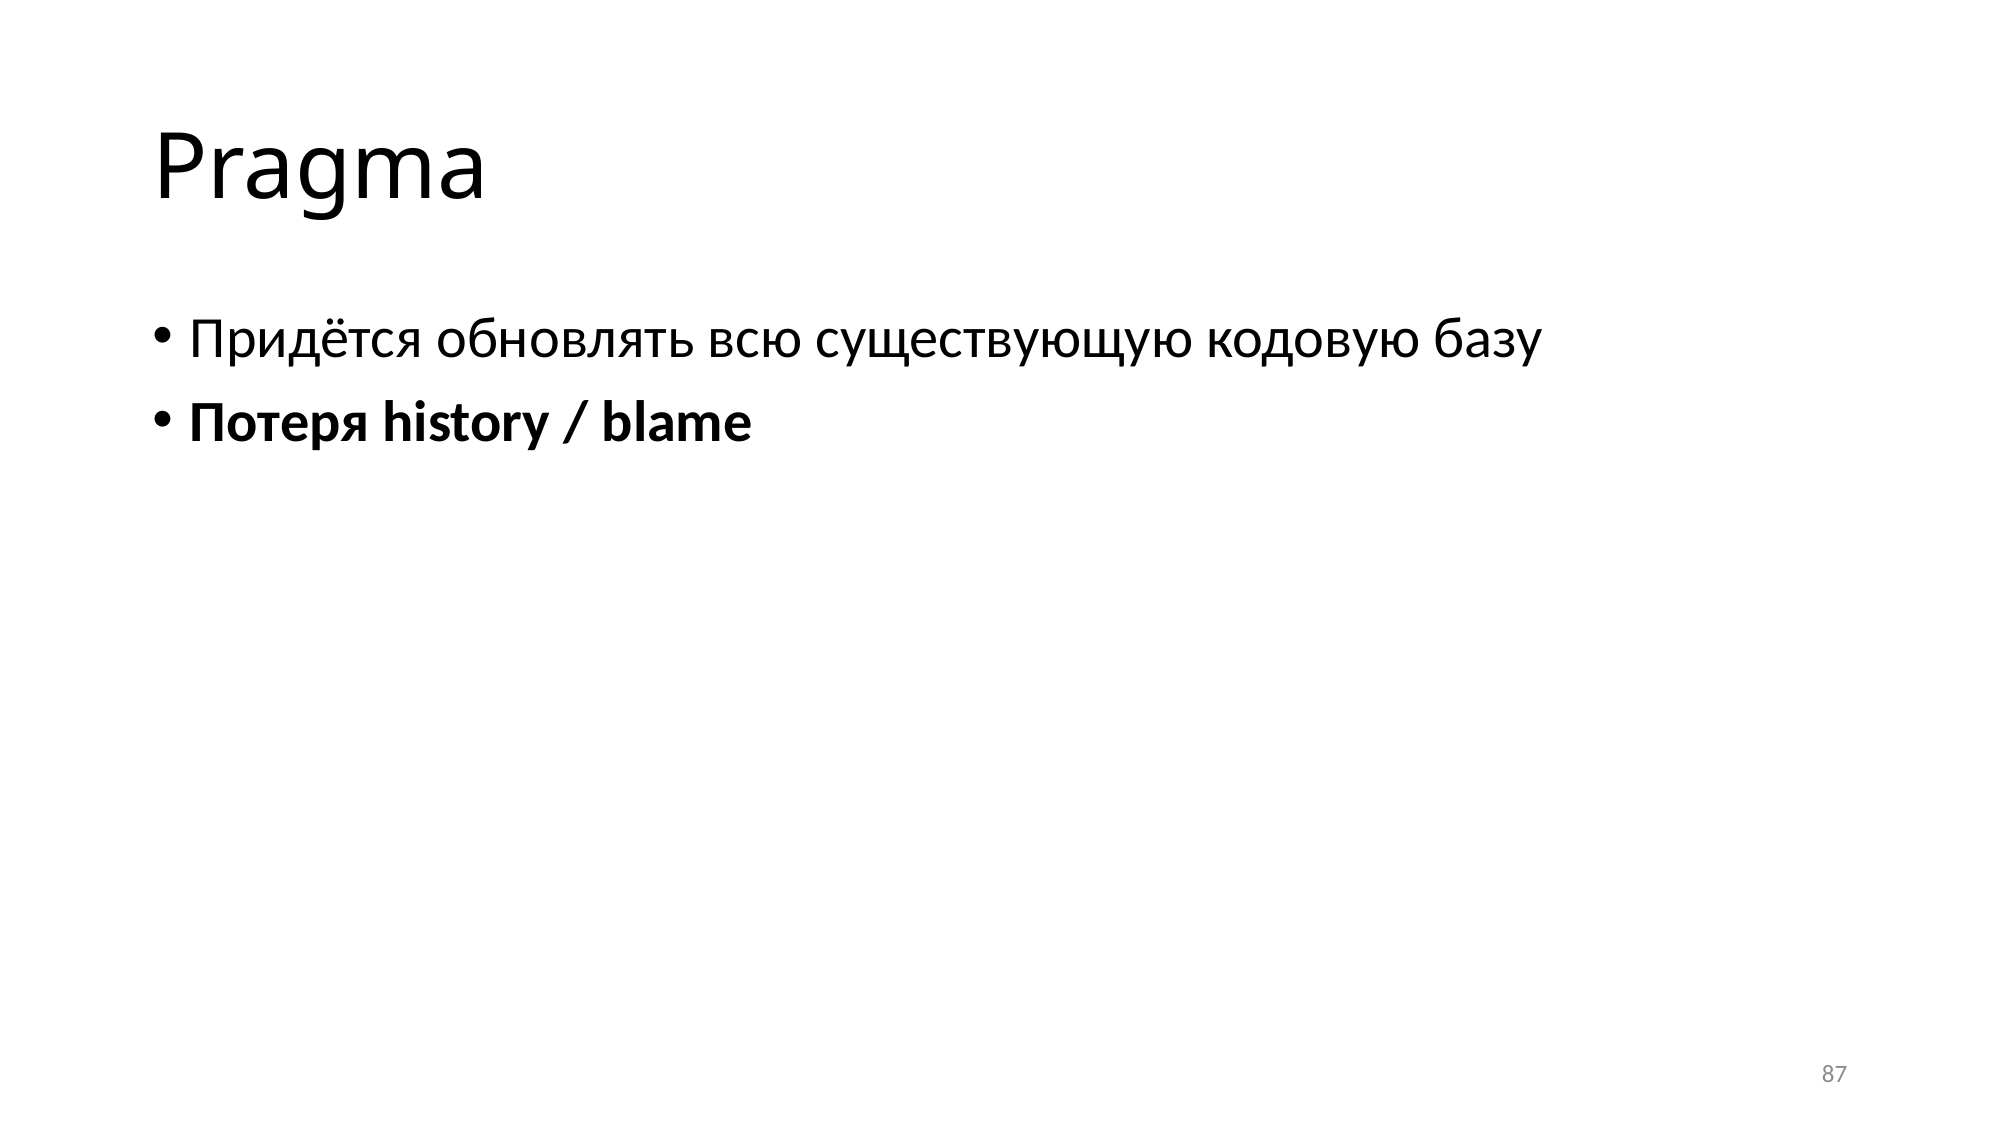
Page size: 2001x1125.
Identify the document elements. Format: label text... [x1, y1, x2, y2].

title Pragma [137, 59, 1863, 278]
slide_number 87 [1412, 1042, 1863, 1103]
list Придётся обновлять всю существующую кодовую базу Потеря history / blame [137, 299, 1863, 1014]
